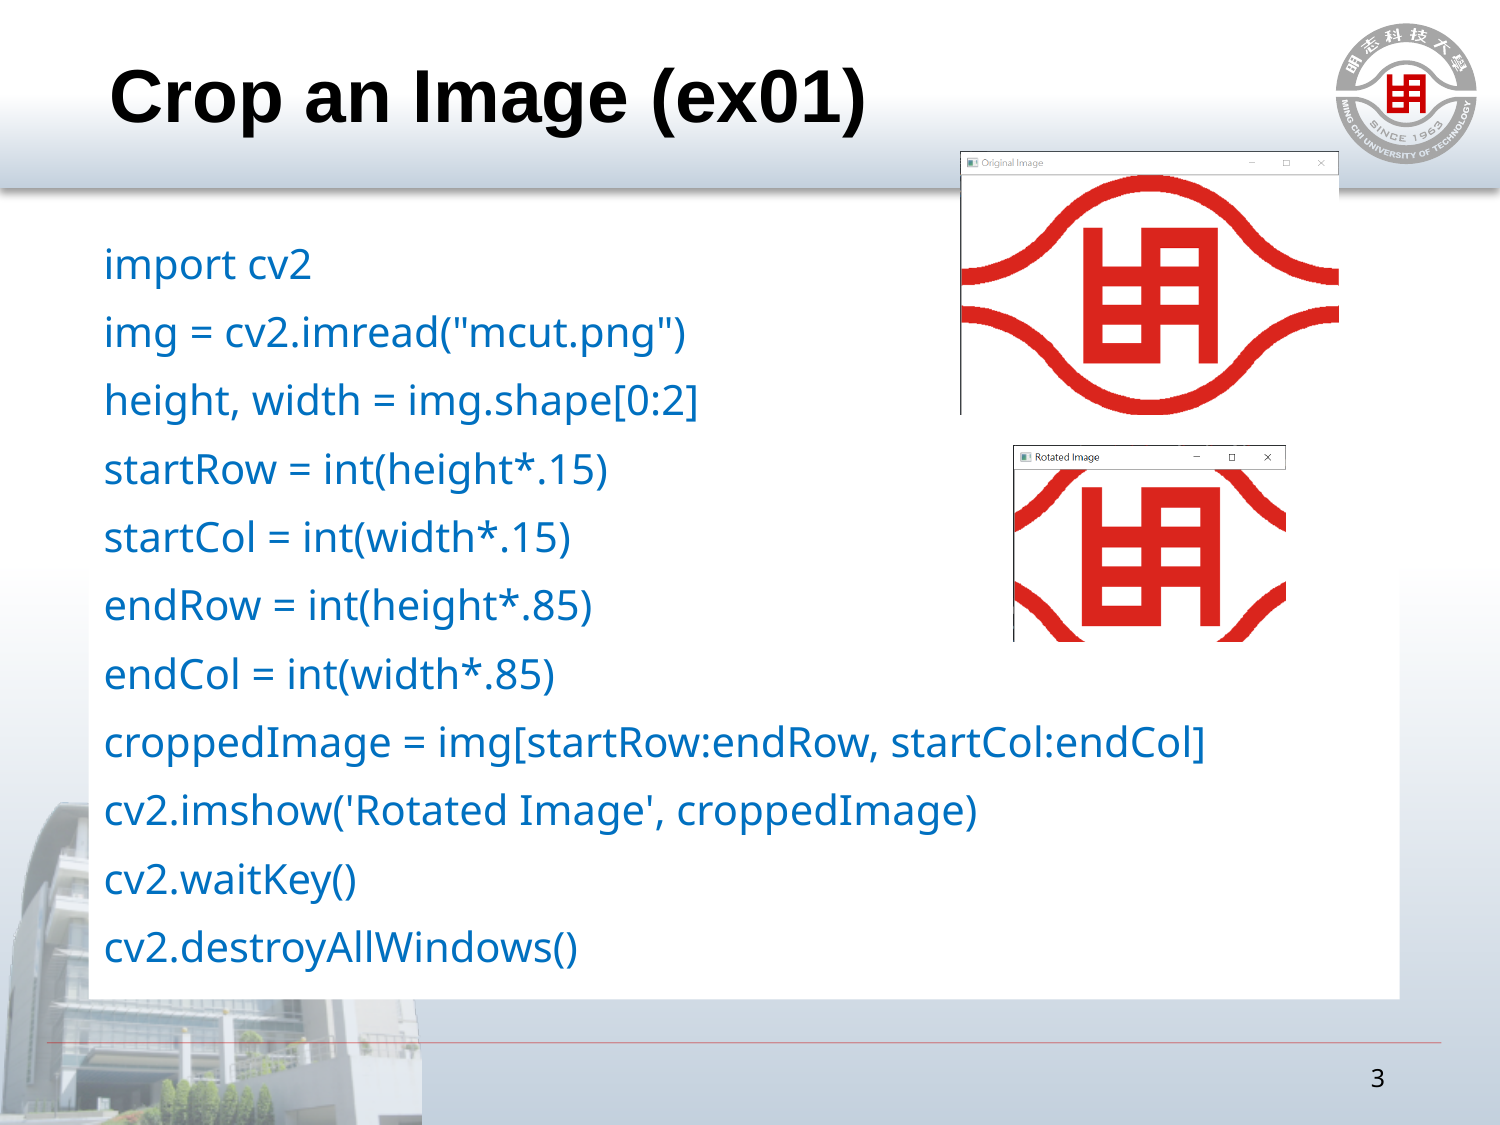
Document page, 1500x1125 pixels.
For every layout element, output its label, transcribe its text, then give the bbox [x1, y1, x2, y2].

picture [960, 151, 1339, 415]
list import cv2 img = cv2.imread("mcut.png") height, width = img.shape[0:2] startRow = int(height*.15) startCol = int(width*.15) endRow = int(height*.85) endCol = int(width*.85) croppedImage = img[startRow:endRow, startCol:endCol] cv2.imshow('Rotated Image', croppedImage) cv2.waitKey() cv2.destroyAllWindows() [88, 219, 1400, 1000]
picture [1013, 444, 1287, 642]
picture [0, 802, 422, 1125]
slide_number 3 [1277, 1054, 1401, 1103]
title Crop an Image (ex01) [93, 23, 1325, 162]
